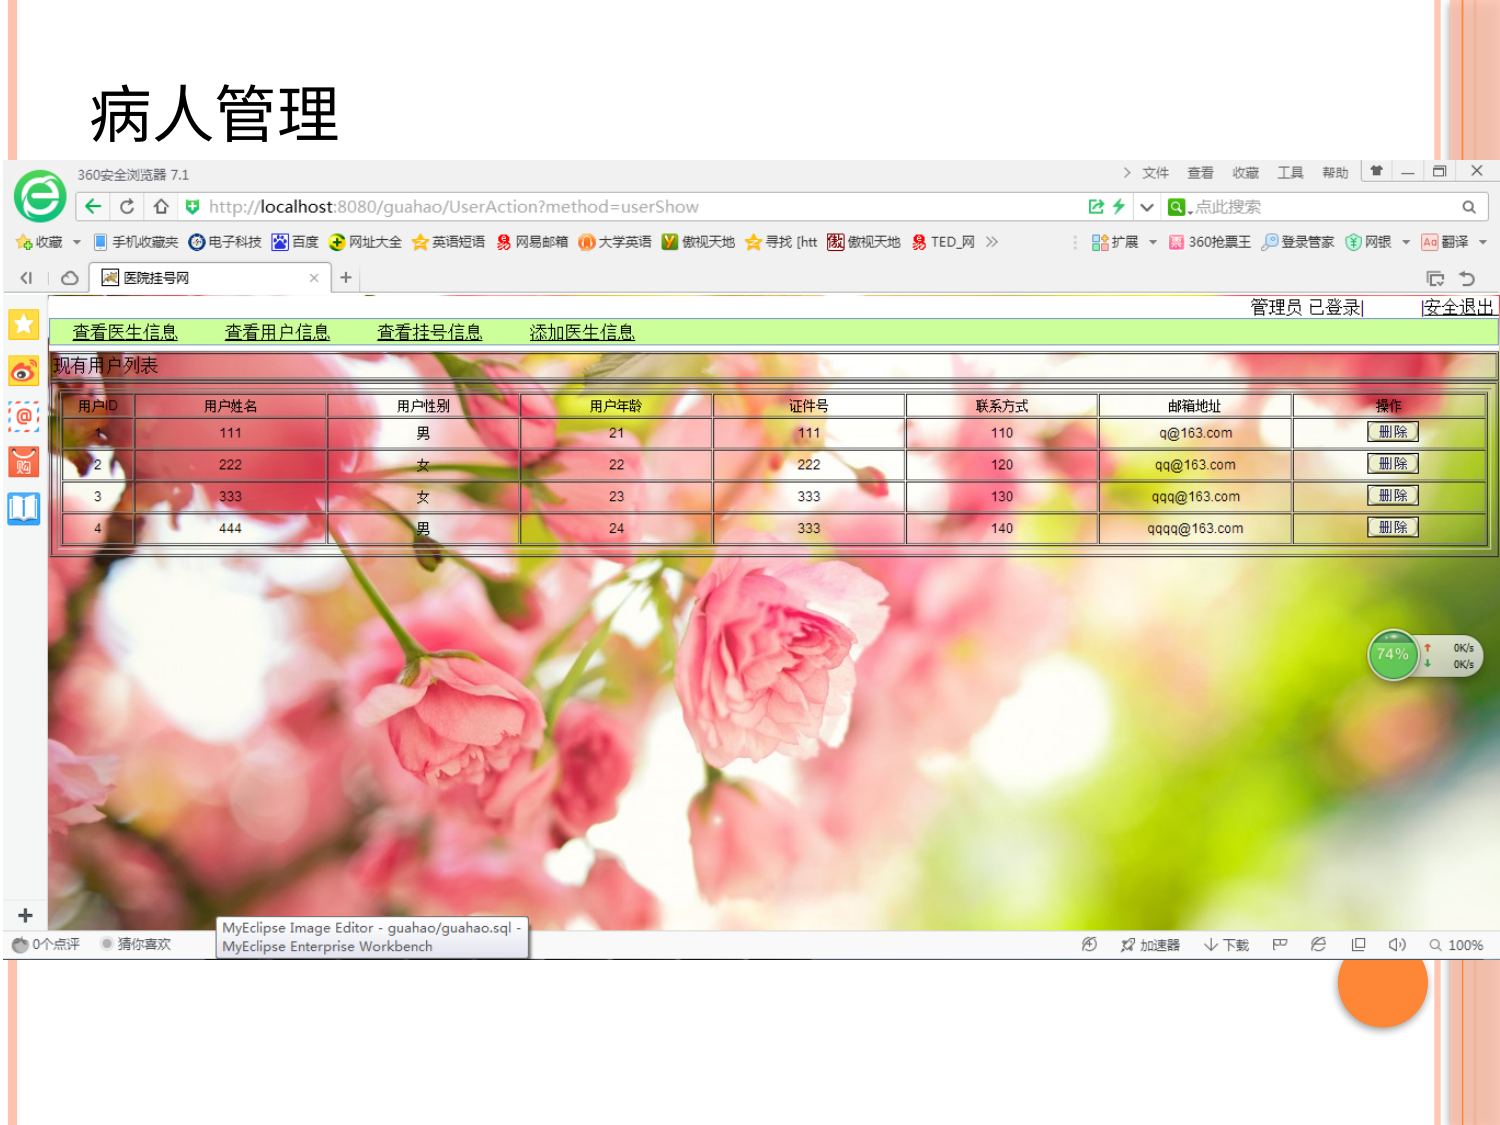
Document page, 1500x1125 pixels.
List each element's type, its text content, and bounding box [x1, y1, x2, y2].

title 病人管理 [75, 45, 1300, 157]
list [2, 160, 1500, 961]
